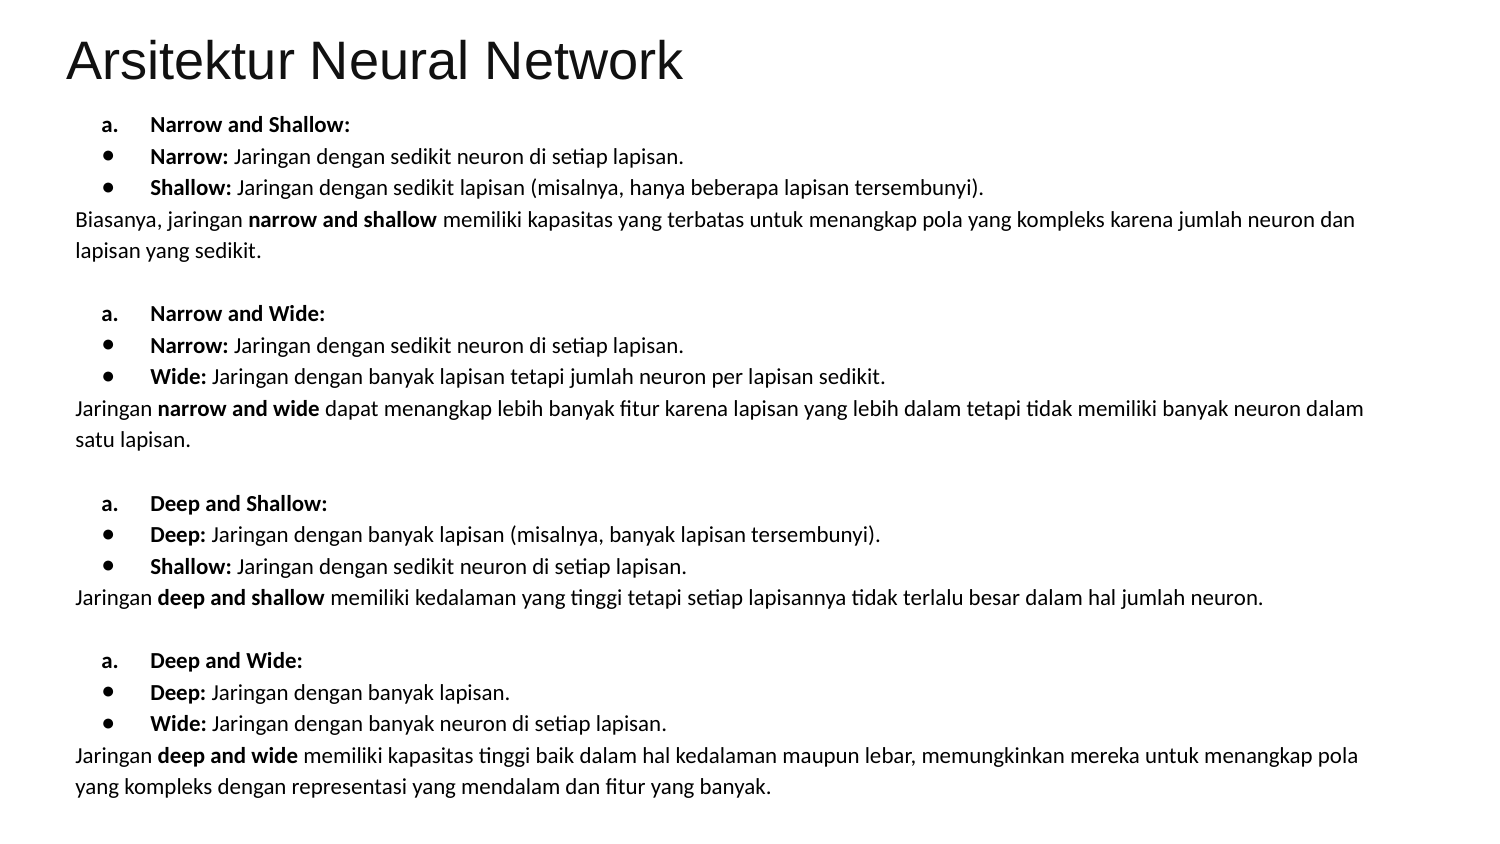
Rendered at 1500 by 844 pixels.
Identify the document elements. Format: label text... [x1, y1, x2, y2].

title Arsitektur Neural Network [51, 10, 1449, 105]
list Narrow and Shallow: Narrow: Jaringan dengan sedikit neuron di setiap lapisan. Shallow: Jaringan dengan sedikit lapisan (misalnya, hanya beberapa lapisan tersembunyi). Biasanya, jaringan narrow and shallow memiliki kapasitas yang terbatas untuk menangkap pola yang kompleks karena jumlah neuron dan lapisan yang sedikit. Narrow and Wide: Narrow: Jaringan dengan sedikit neuron di setiap lapisan. Wide: Jaringan dengan banyak lapisan tetapi jumlah neuron per lapisan sedikit. Jaringan narrow and wide dapat menangkap lebih banyak fitur karena lapisan yang lebih dalam tetapi tidak memiliki banyak neuron dalam satu lapisan. Deep and Shallow: Deep: Jaringan dengan banyak lapisan (misalnya, banyak lapisan tersembunyi). Shallow: Jaringan dengan sedikit neuron di setiap lapisan. Jaringan deep and shallow memiliki kedalaman yang tinggi tetapi setiap lapisannya tidak terlalu besar dalam hal jumlah neuron. Deep and Wide: Deep: Jaringan dengan banyak lapisan. Wide: Jaringan dengan banyak neuron di setiap lapisan. Jaringan deep and wide memiliki kapasitas tinggi baik dalam hal kedalaman maupun lebar, memungkinkan mereka untuk menangkap pola yang kompleks dengan representasi yang mendalam dan fitur yang banyak. [60, 90, 1411, 811]
